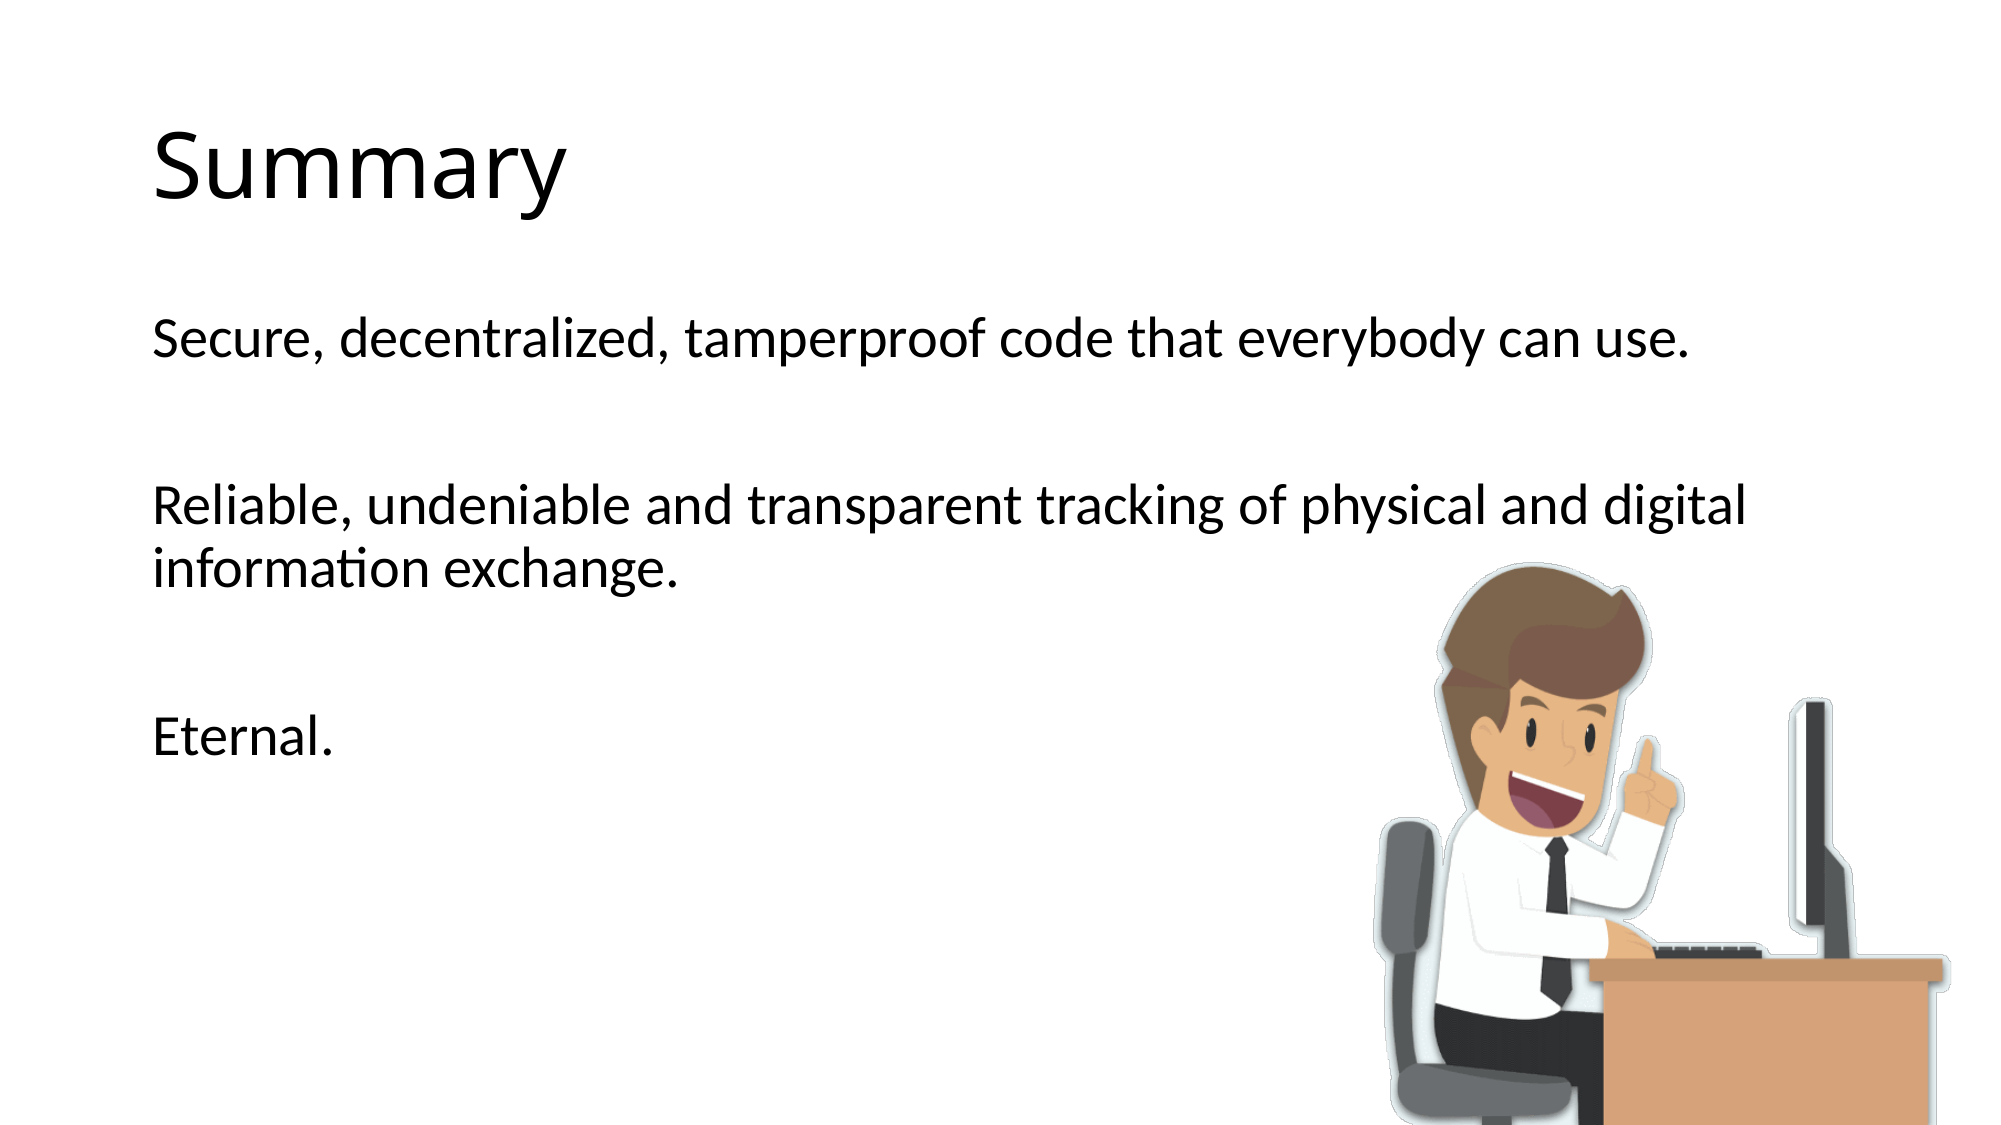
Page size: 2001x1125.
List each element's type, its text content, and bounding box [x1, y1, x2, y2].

list Secure, decentralized, tamperproof code that everybody can use. Reliable, undeniable and transparent tracking of physical and digital information exchange. Eternal. [137, 299, 1863, 1014]
title Summary [137, 59, 1863, 278]
picture [1346, 549, 1961, 1125]
